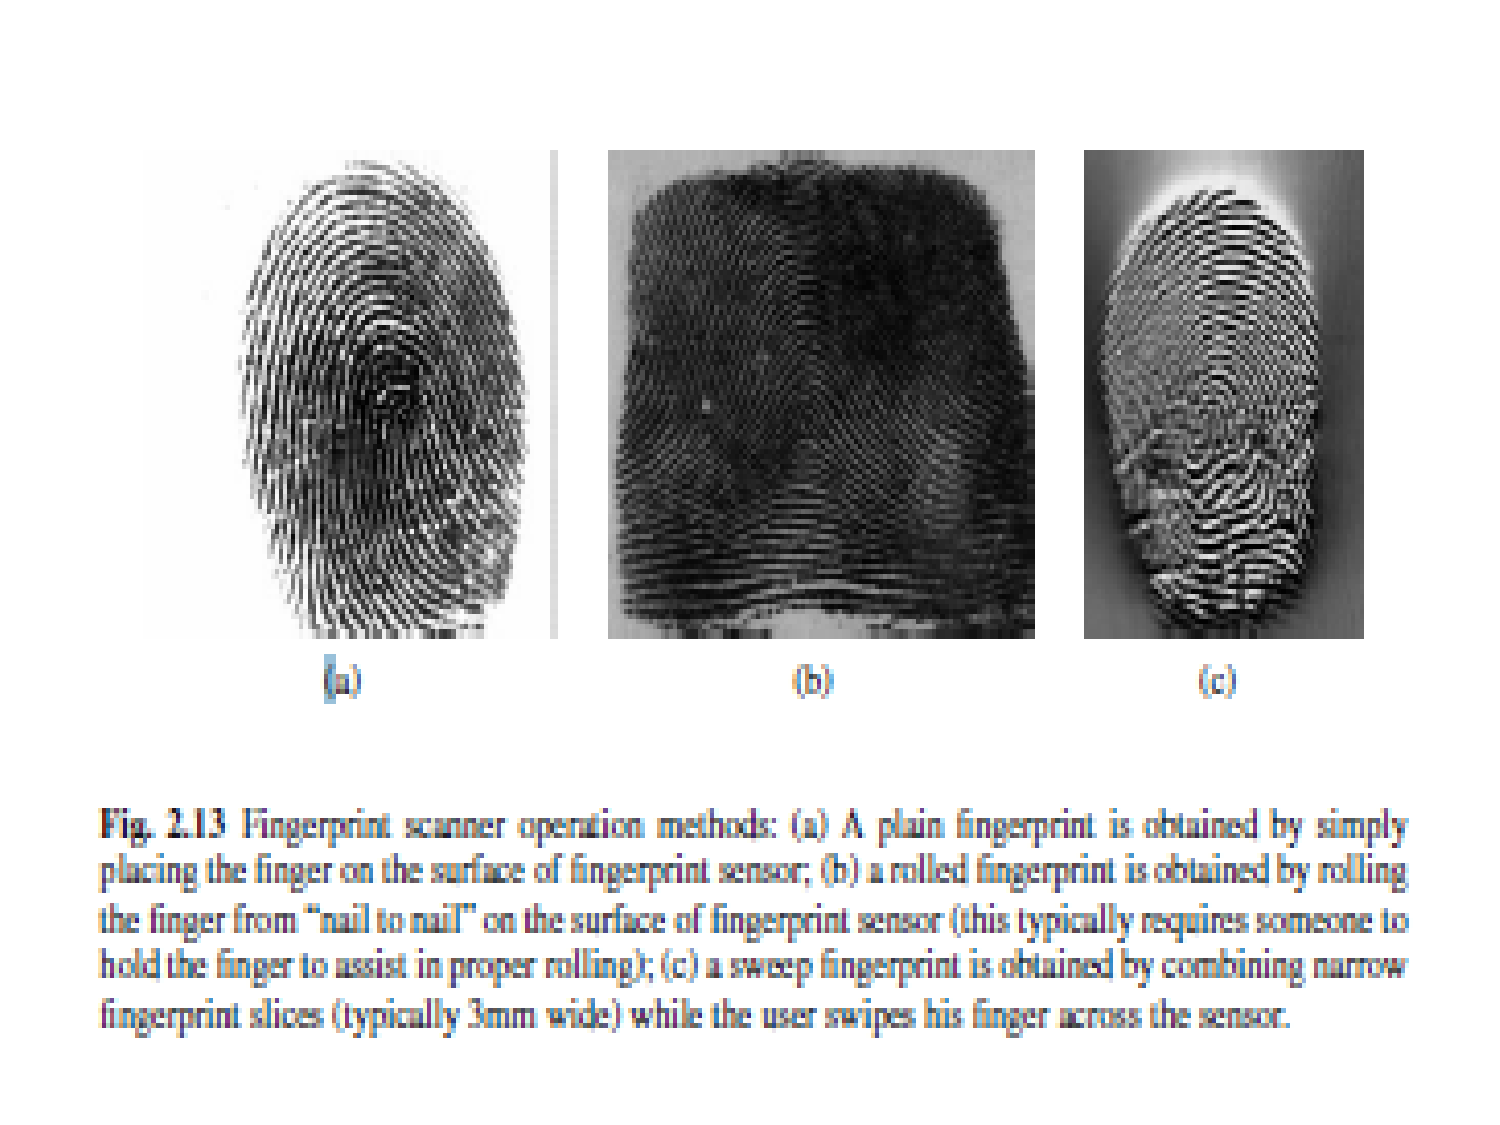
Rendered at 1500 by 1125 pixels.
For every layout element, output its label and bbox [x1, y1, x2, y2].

list [41, 66, 1500, 1083]
